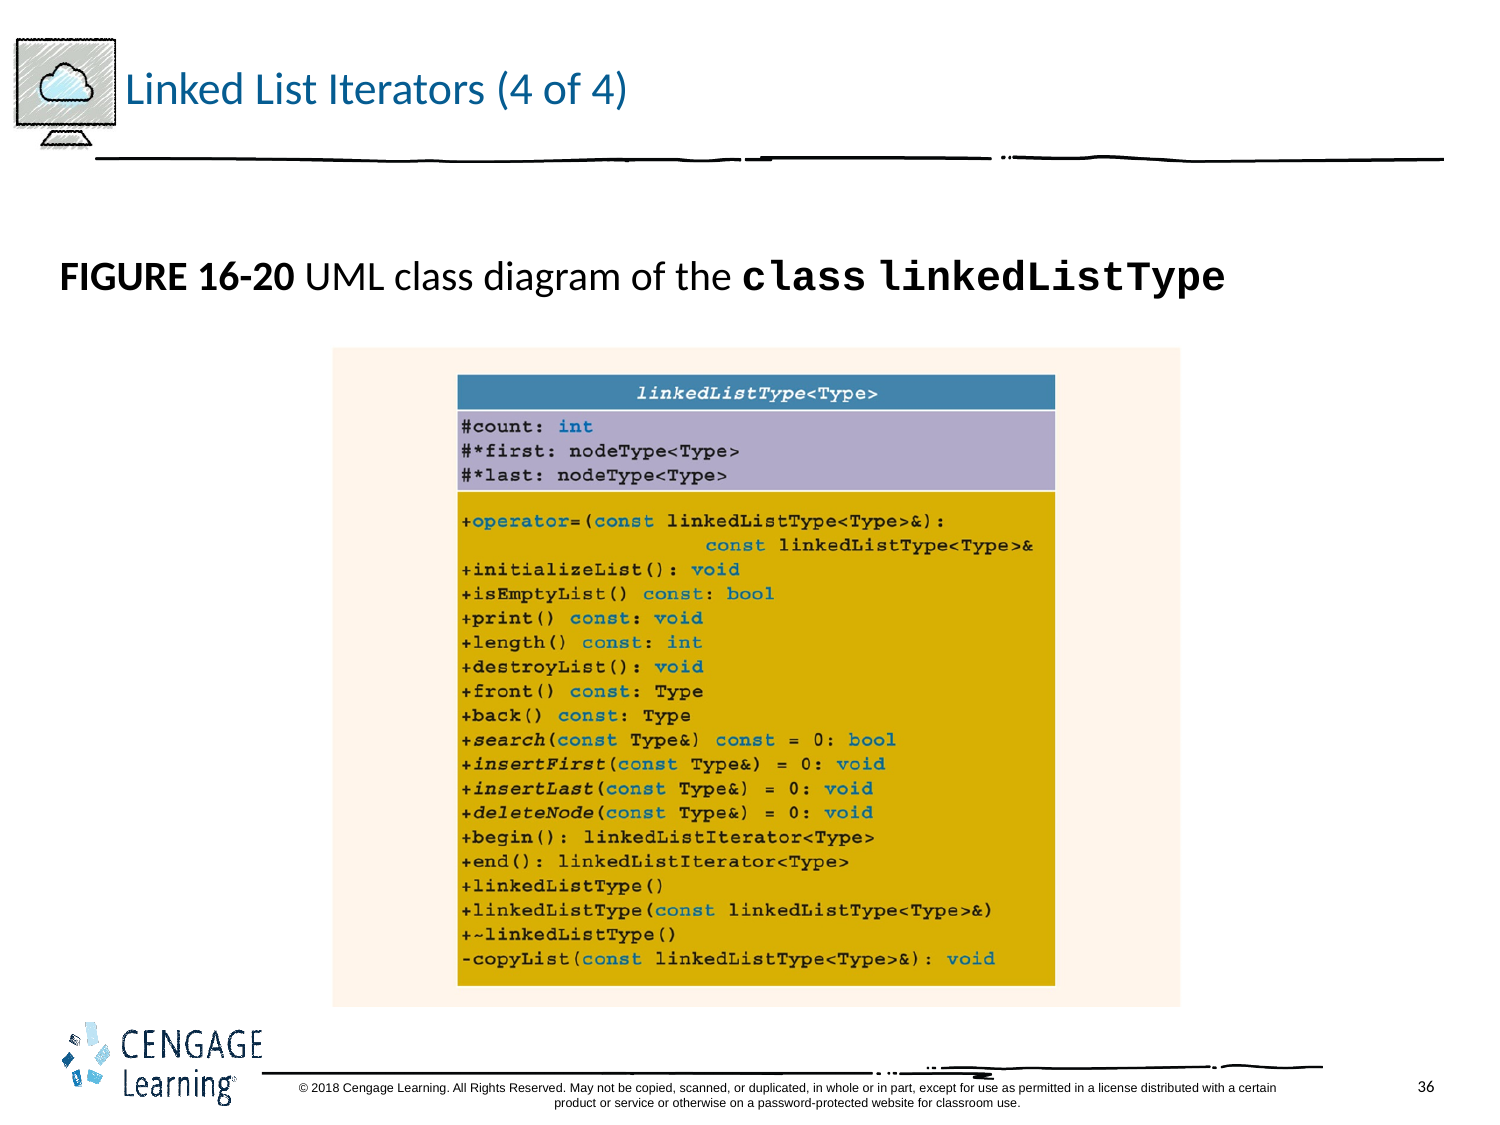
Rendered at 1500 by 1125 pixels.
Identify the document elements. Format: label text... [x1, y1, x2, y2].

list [329, 345, 1182, 1008]
picture [95, 155, 1444, 163]
picture [12, 36, 117, 151]
picture [62, 1022, 1323, 1106]
title Linked List Iterators (4 of 4) [125, 66, 1442, 116]
list FIGURE 16-20 UML class diagram of the class linkedListType [59, 252, 1441, 301]
